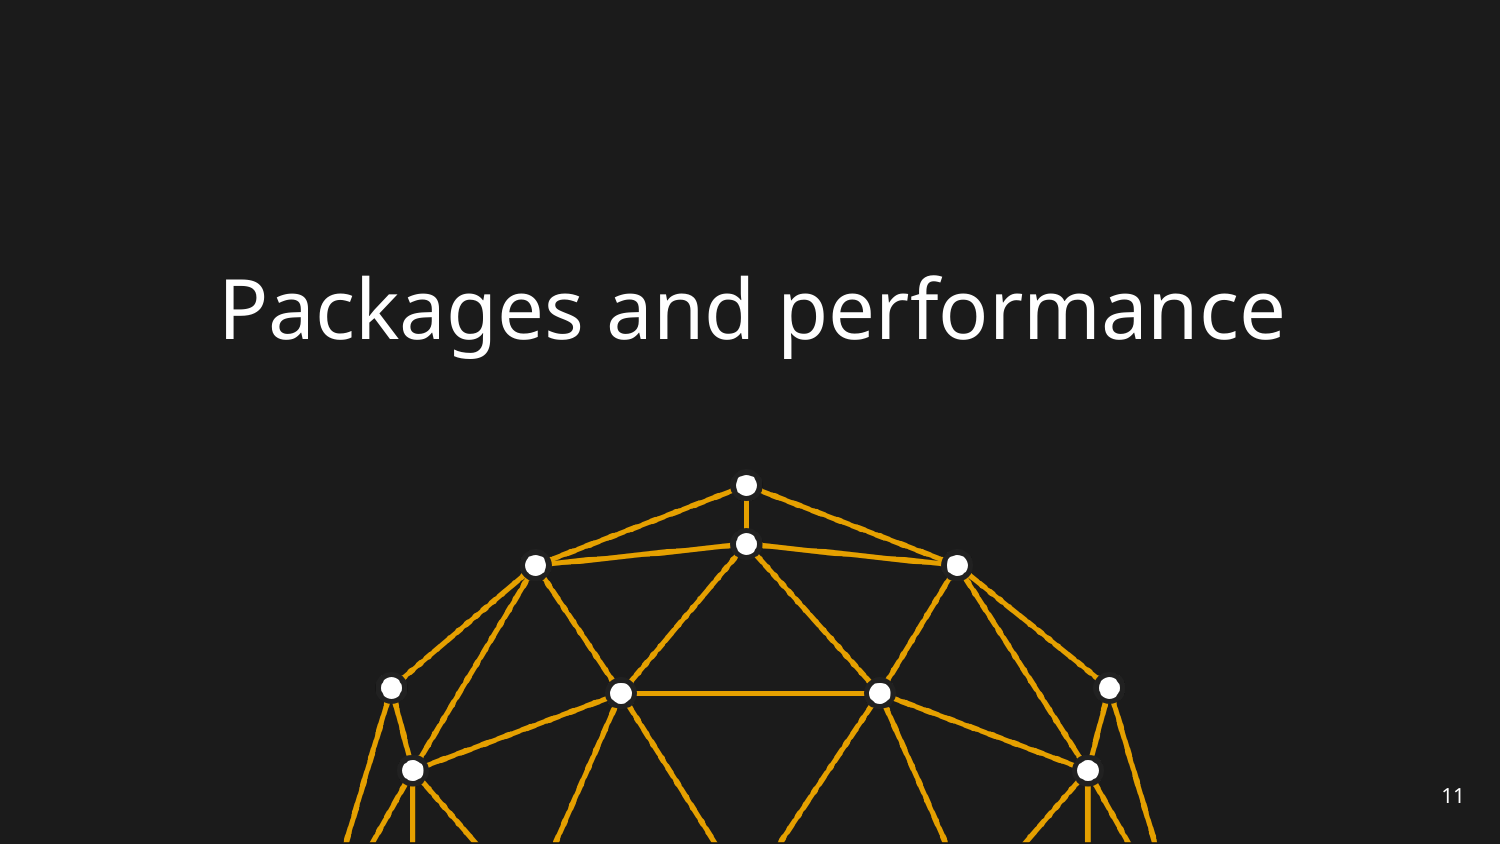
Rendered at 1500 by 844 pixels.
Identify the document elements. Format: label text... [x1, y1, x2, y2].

picture [327, 469, 1173, 844]
title Packages and performance [51, 223, 1455, 399]
slide_number 11 [1389, 764, 1480, 830]
